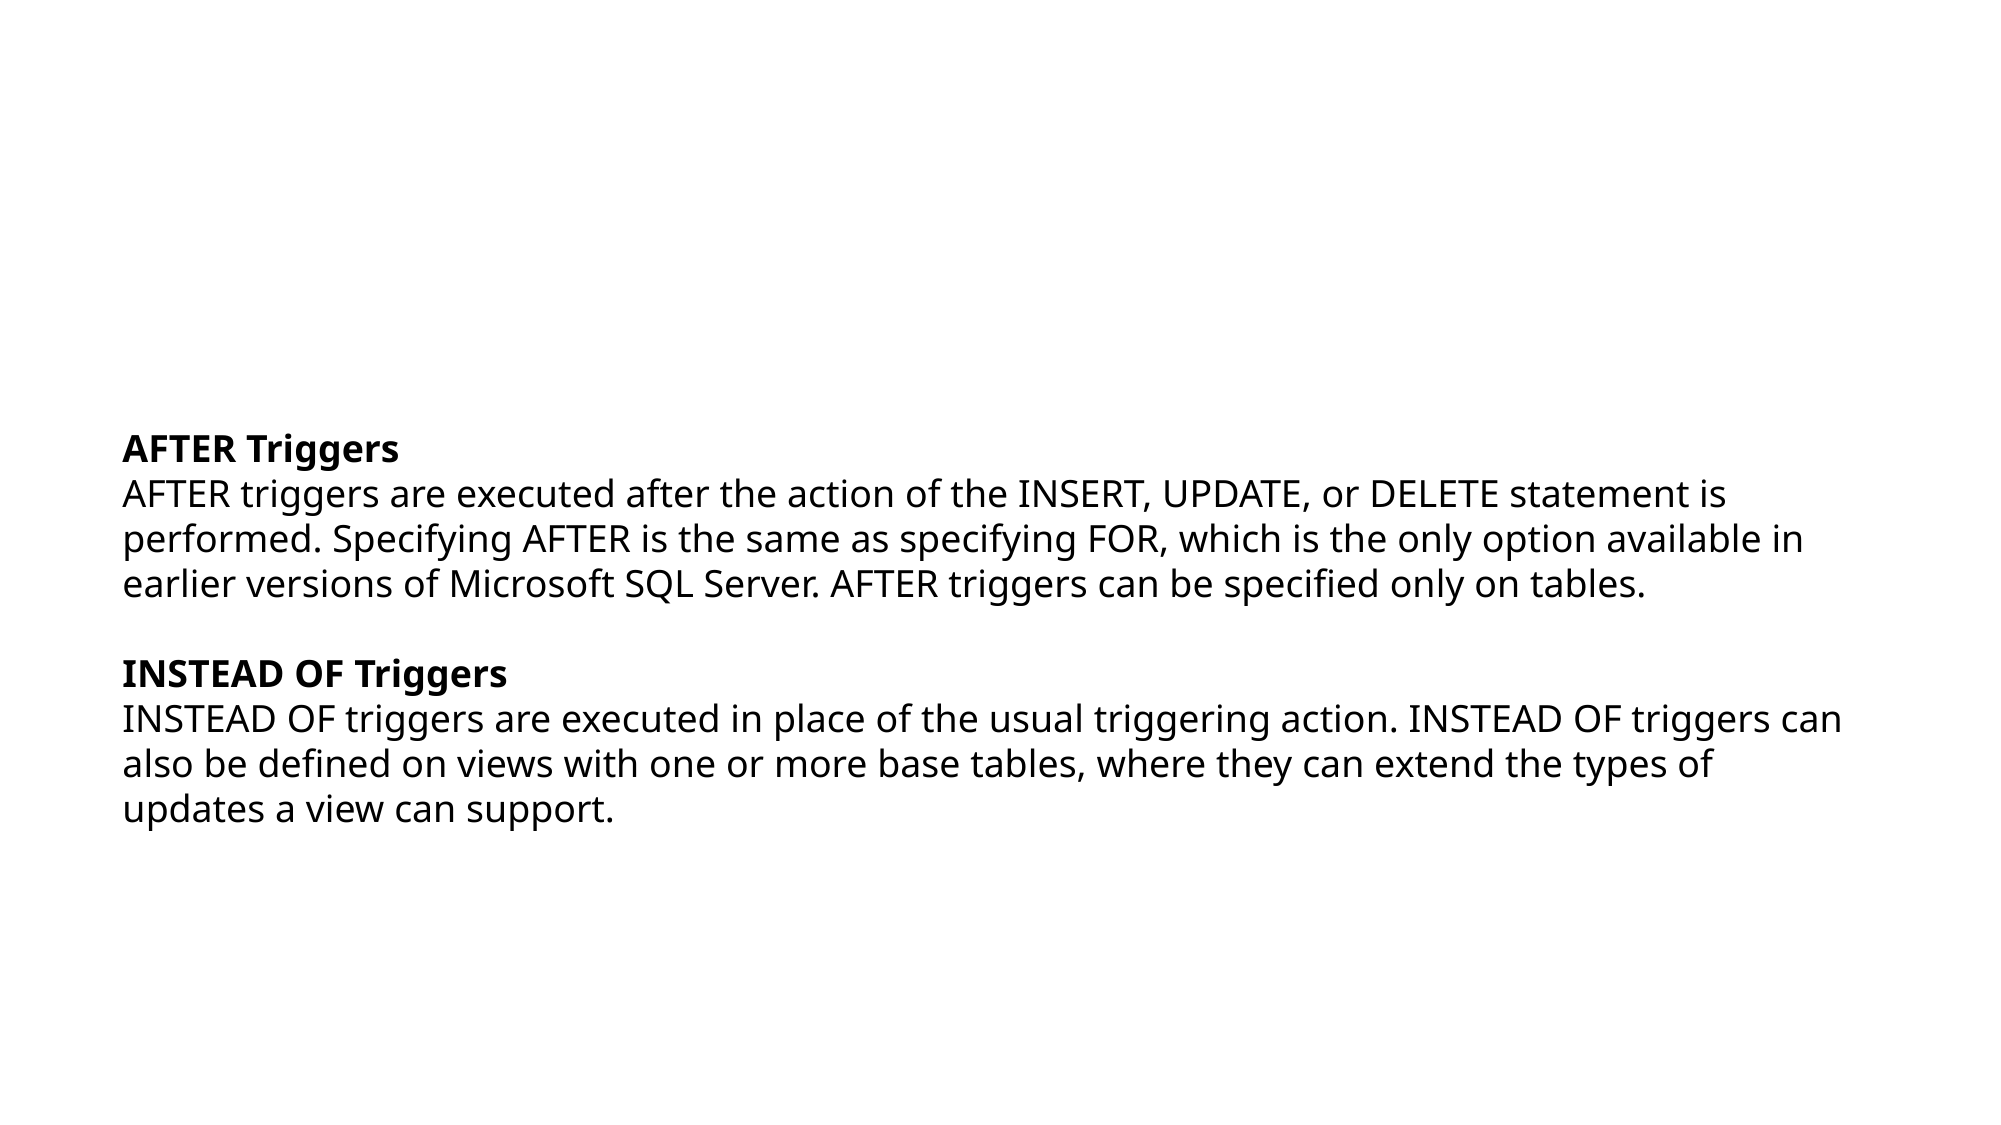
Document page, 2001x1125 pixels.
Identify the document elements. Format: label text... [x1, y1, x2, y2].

text_box AFTER Triggers AFTER triggers are executed after the action of the INSERT, UPDATE, or DELETE statement is performed. Specifying AFTER is the same as specifying FOR, which is the only option available in earlier versions of Microsoft SQL Server. AFTER triggers can be specified only on tables. INSTEAD OF Triggers INSTEAD OF triggers are executed in place of the usual triggering action. INSTEAD OF triggers can also be defined on views with one or more base tables, where they can extend the types of updates a view can support. [107, 417, 1875, 837]
